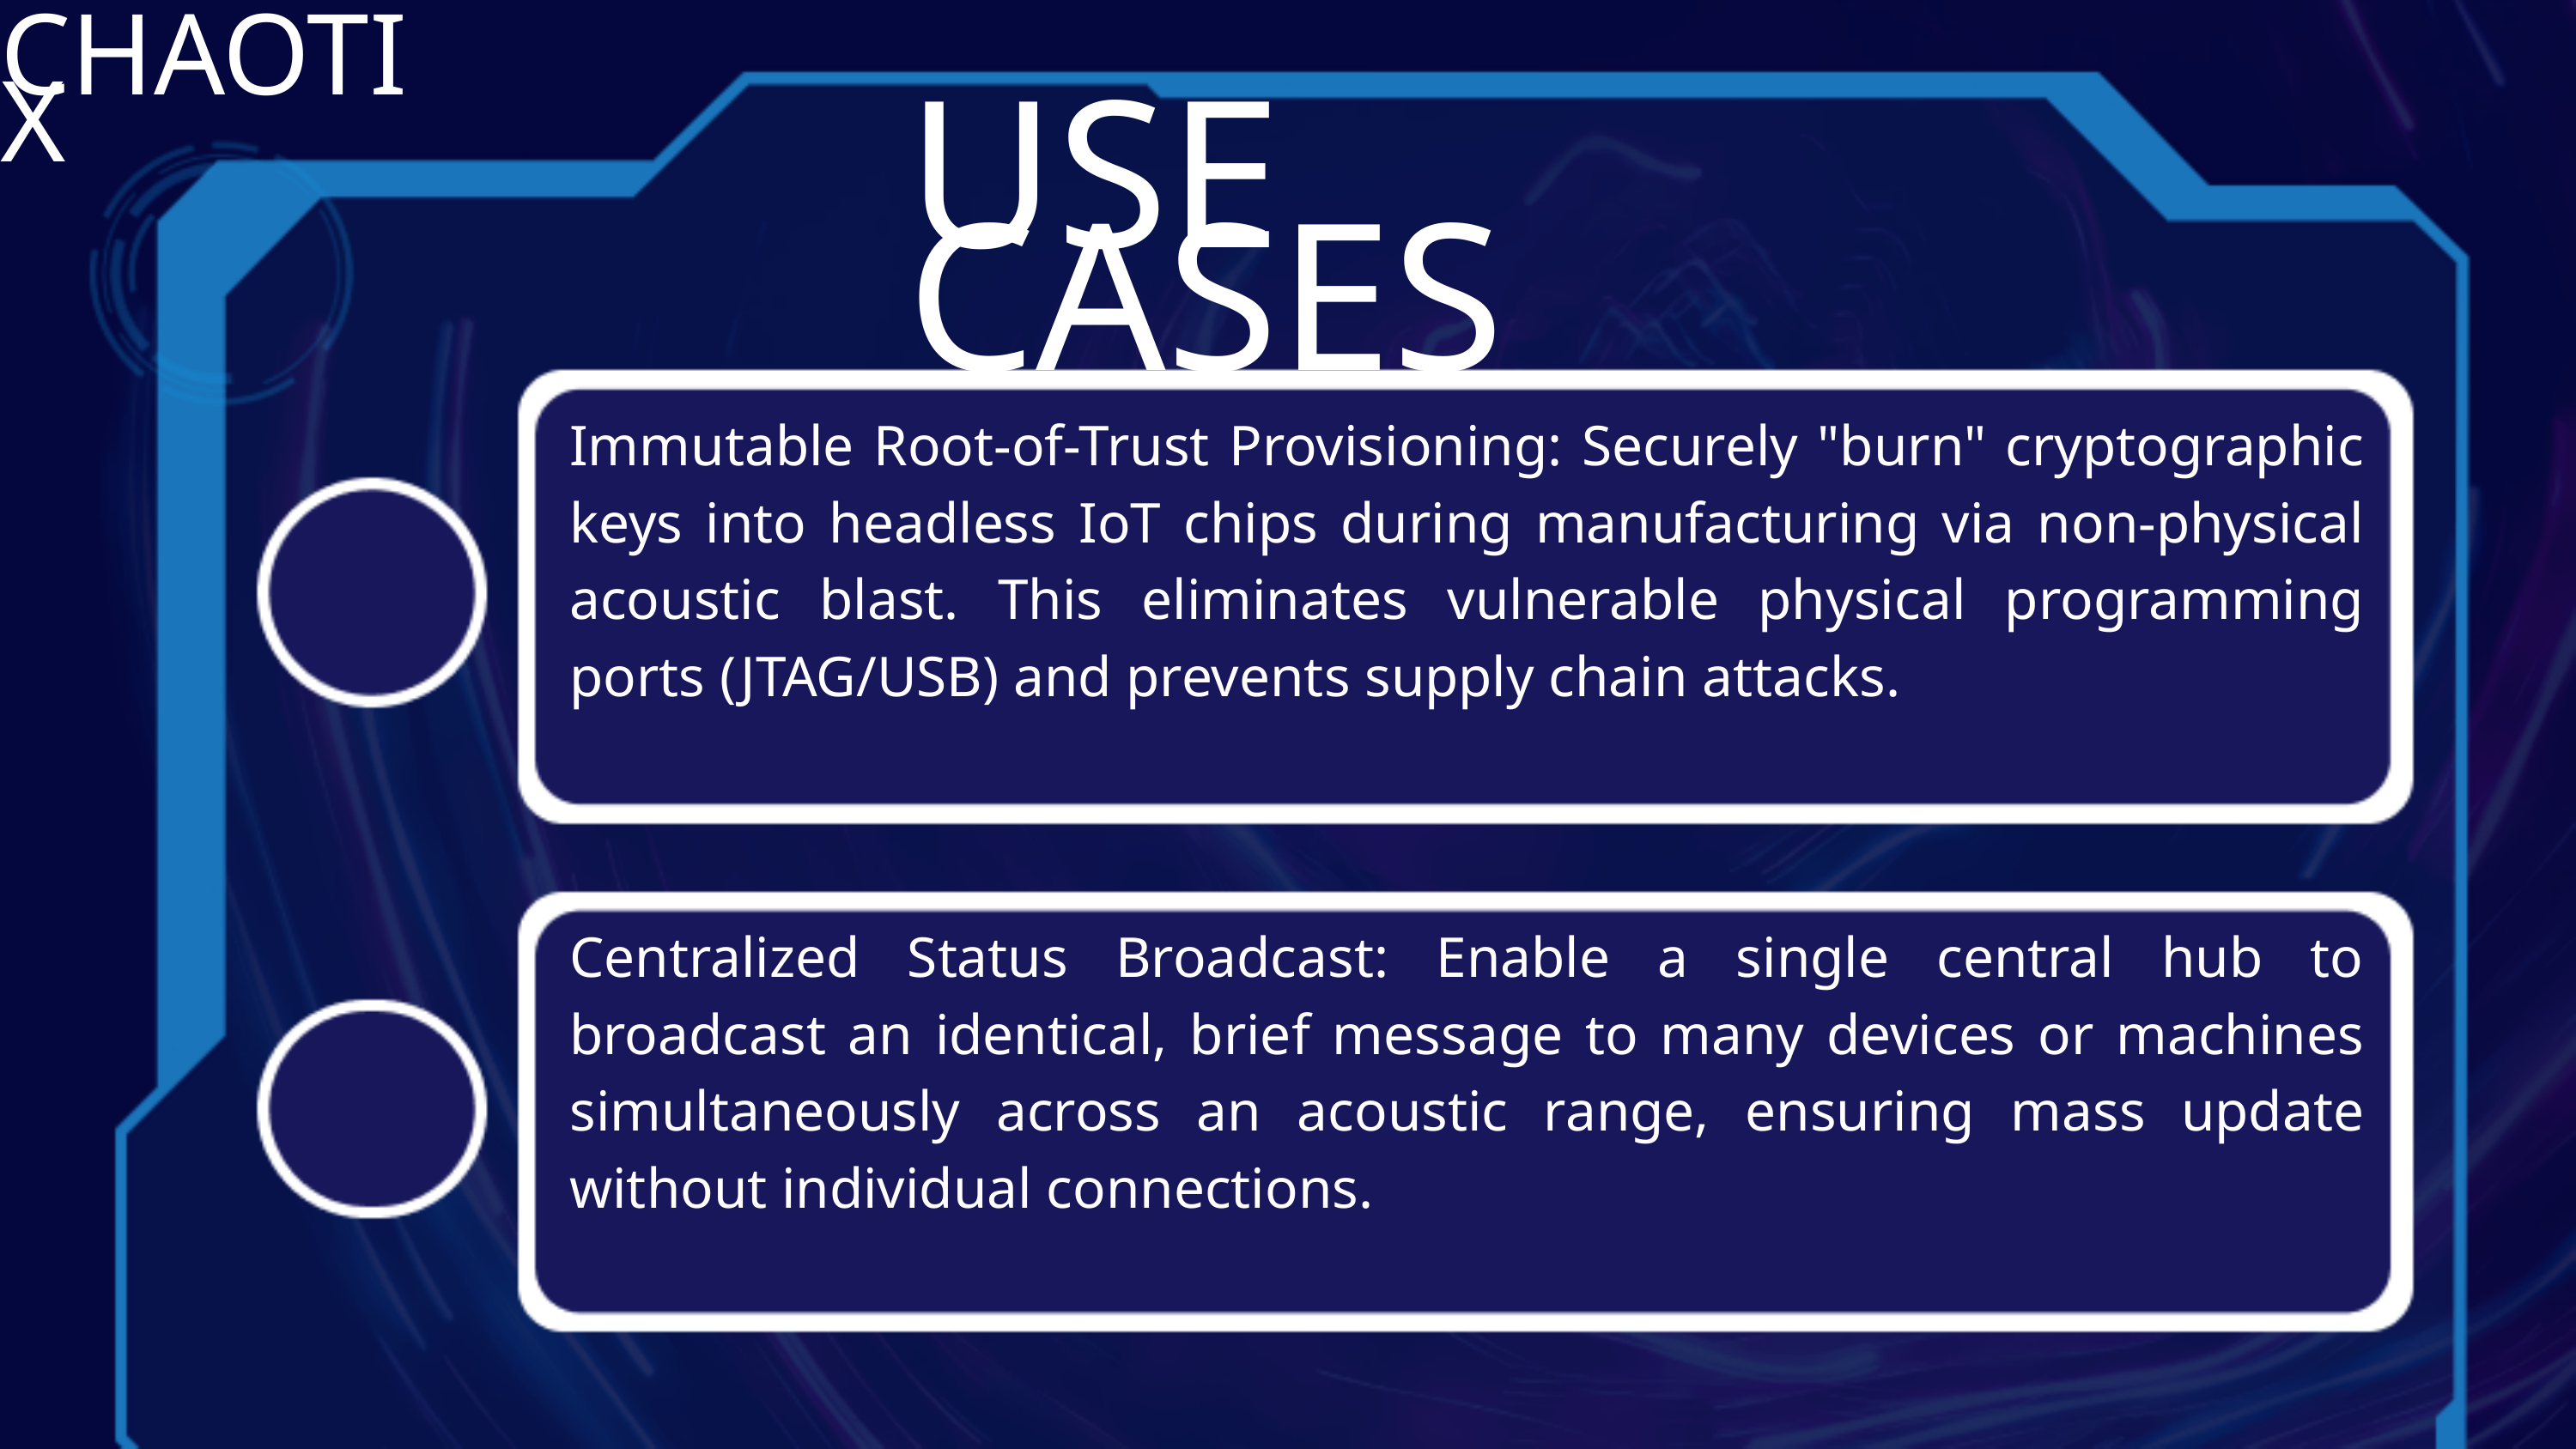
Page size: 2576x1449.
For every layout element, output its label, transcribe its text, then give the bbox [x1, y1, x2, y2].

text_box [0, 0, 2576, 1449]
text_box CHAOTIX [0, 49, 413, 185]
text_box USE CASES [907, 166, 1889, 400]
text_box Immutable Root-of-Trust Provisioning: Securely "burn" cryptographic keys into headless IoT chips during manufacturing via non-physical acoustic blast. This eliminates vulnerable physical programming ports (JTAG/USB) and prevents supply chain attacks. [569, 400, 2366, 785]
text_box Centralized Status Broadcast: Enable a single central hub to broadcast an identical, brief message to many devices or machines simultaneously across an acoustic range, ensuring mass update without individual connections. [569, 912, 2366, 1296]
